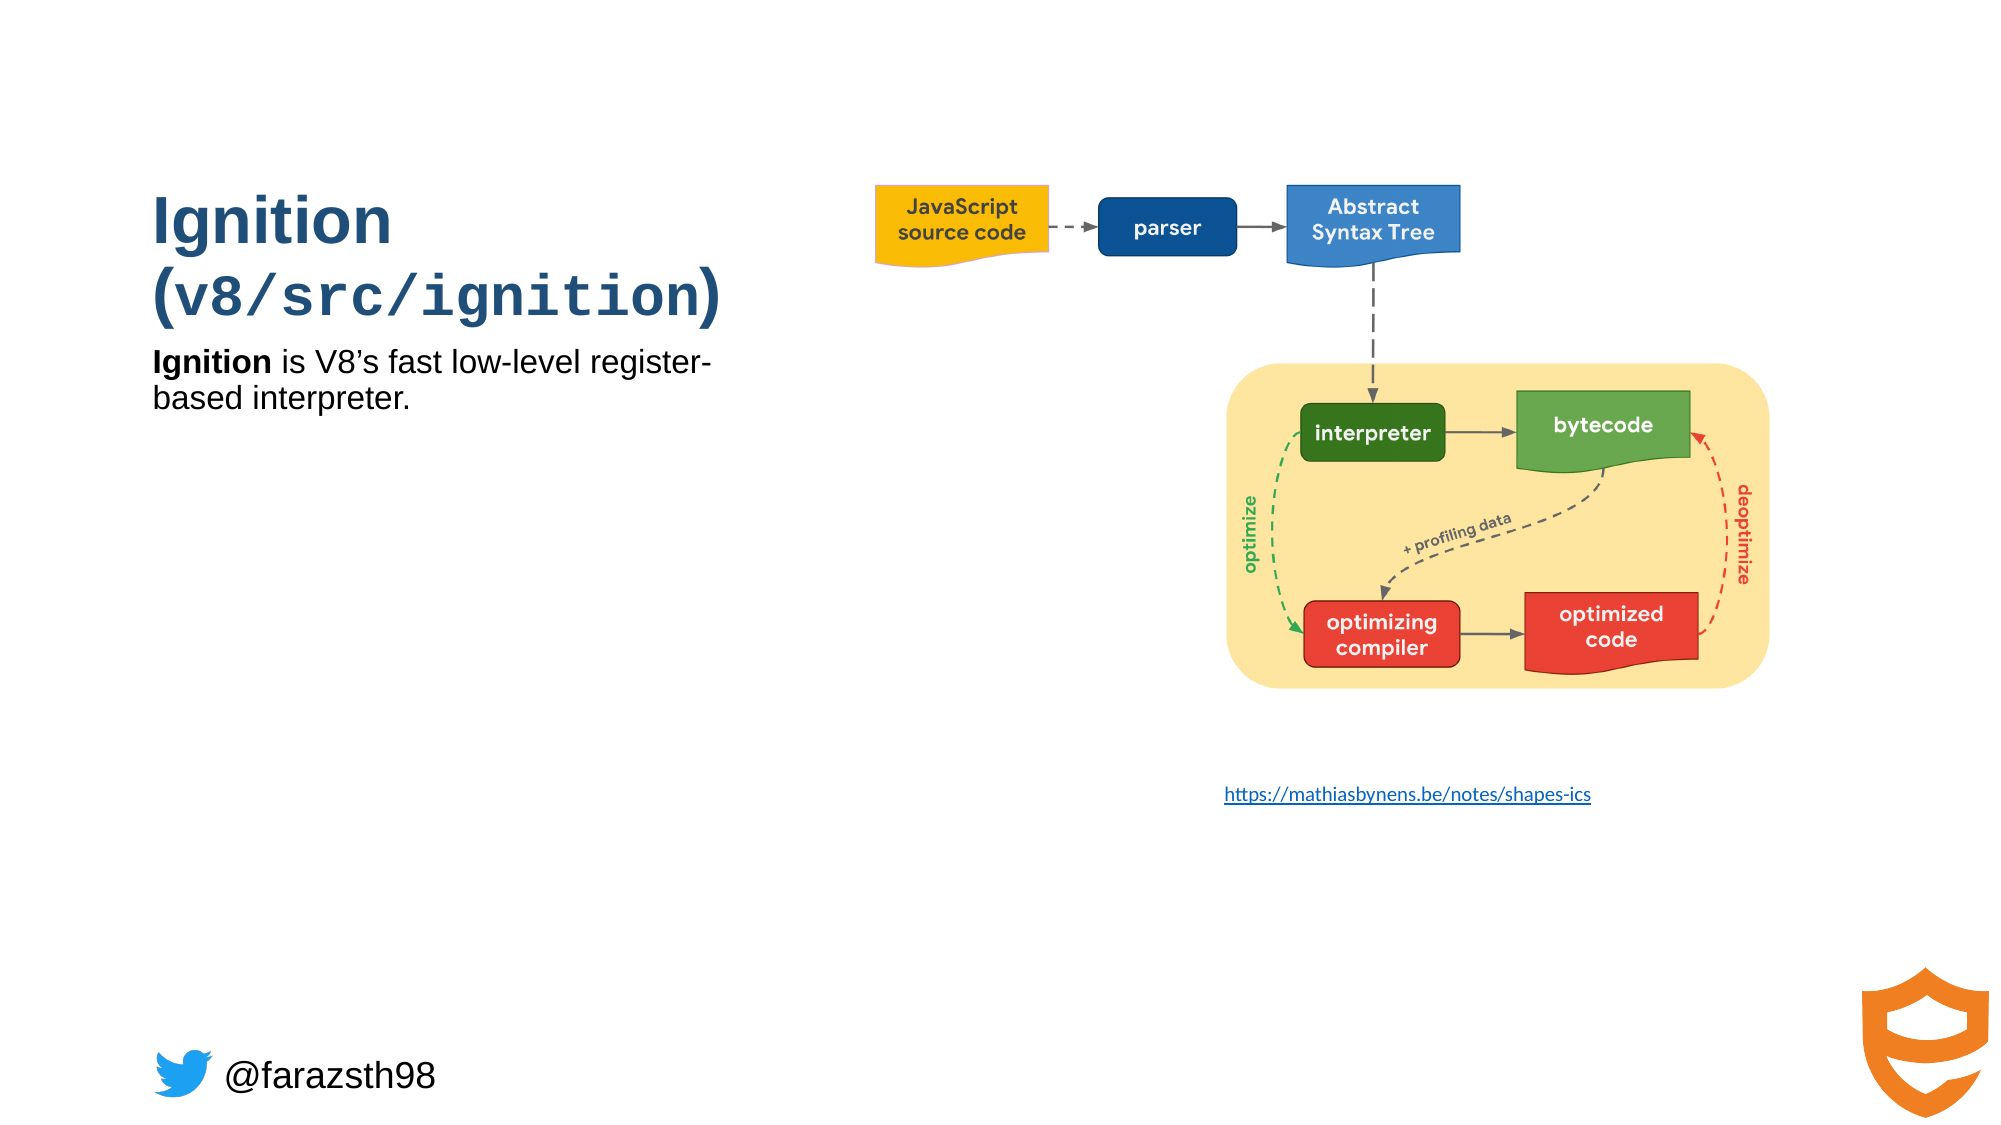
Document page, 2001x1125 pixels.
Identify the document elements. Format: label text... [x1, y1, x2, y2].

text_box https://mathiasbynens.be/notes/shapes-ics [1209, 773, 1607, 839]
title Ignition (v8/src/ignition) [137, 75, 783, 338]
picture [836, 140, 1948, 766]
picture [137, 1027, 230, 1120]
picture [1862, 967, 1989, 1118]
list Ignition is V8’s fast low-level register-based interpreter. [137, 338, 783, 963]
